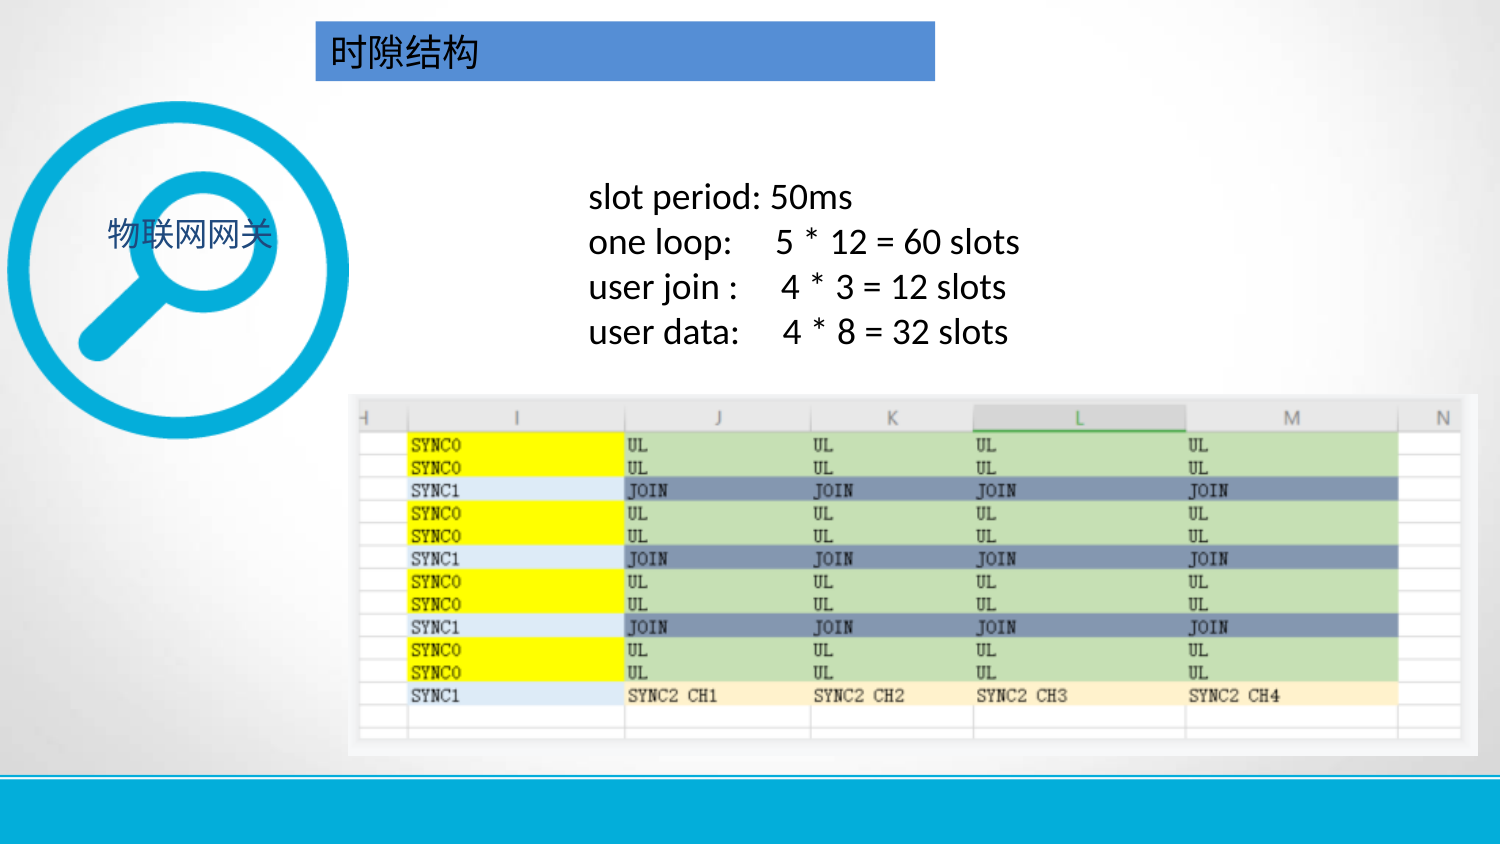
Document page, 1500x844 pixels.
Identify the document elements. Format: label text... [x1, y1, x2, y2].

picture [0, 0, 1500, 774]
text_box slot period: 50ms one loop: 5 * 12 = 60 slots user join : 4 * 3 = 12 slots user data: 4 * 8 = 32 slots [573, 164, 1134, 360]
text_box 时隙结构 [315, 21, 936, 82]
